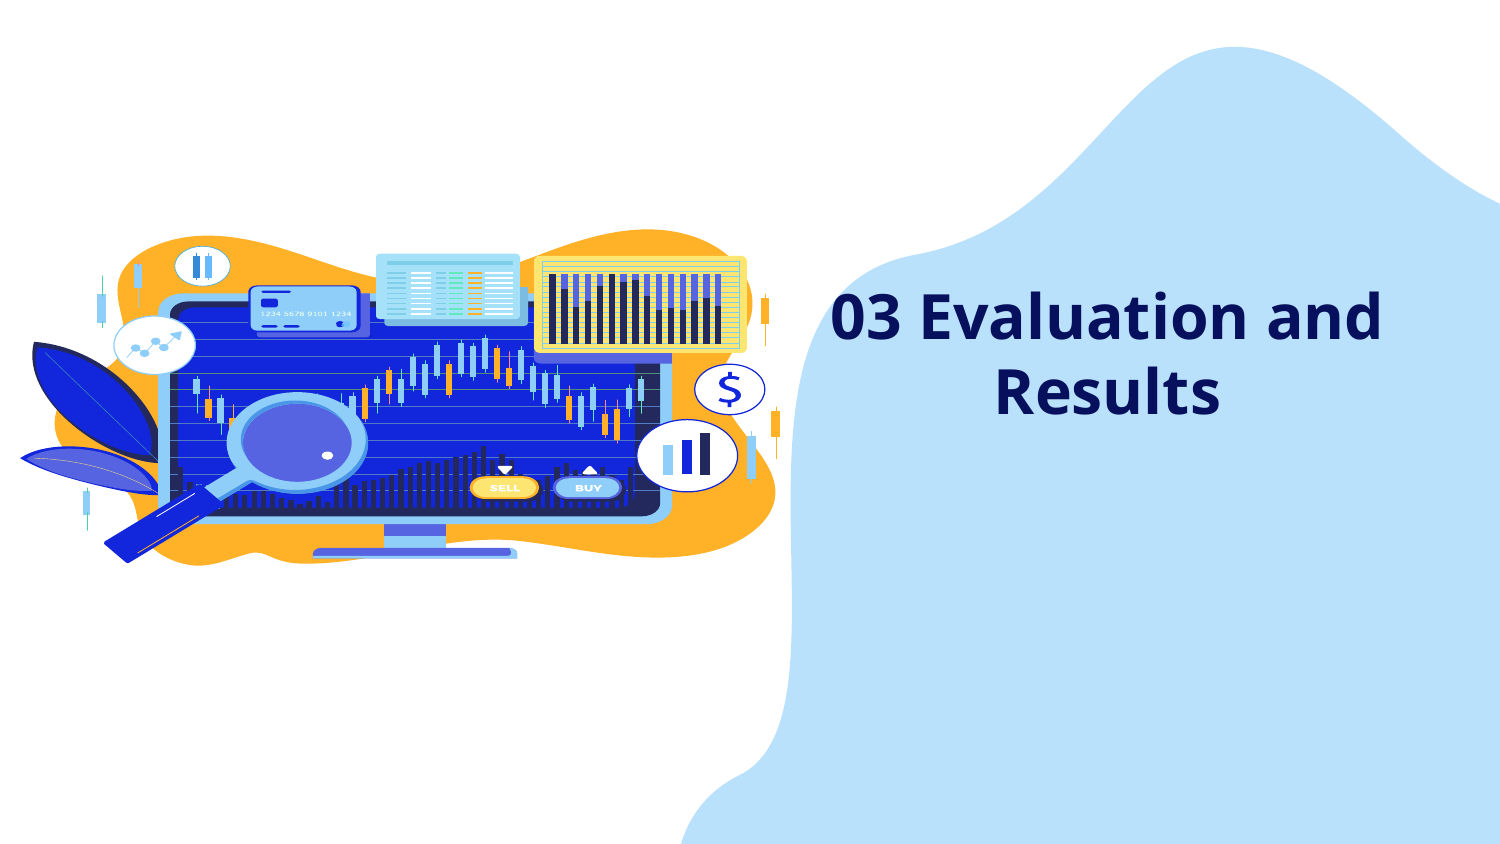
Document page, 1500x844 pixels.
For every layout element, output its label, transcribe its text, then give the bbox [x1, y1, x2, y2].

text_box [18, 229, 781, 566]
title 03 Evaluation and Results [789, 262, 1425, 357]
